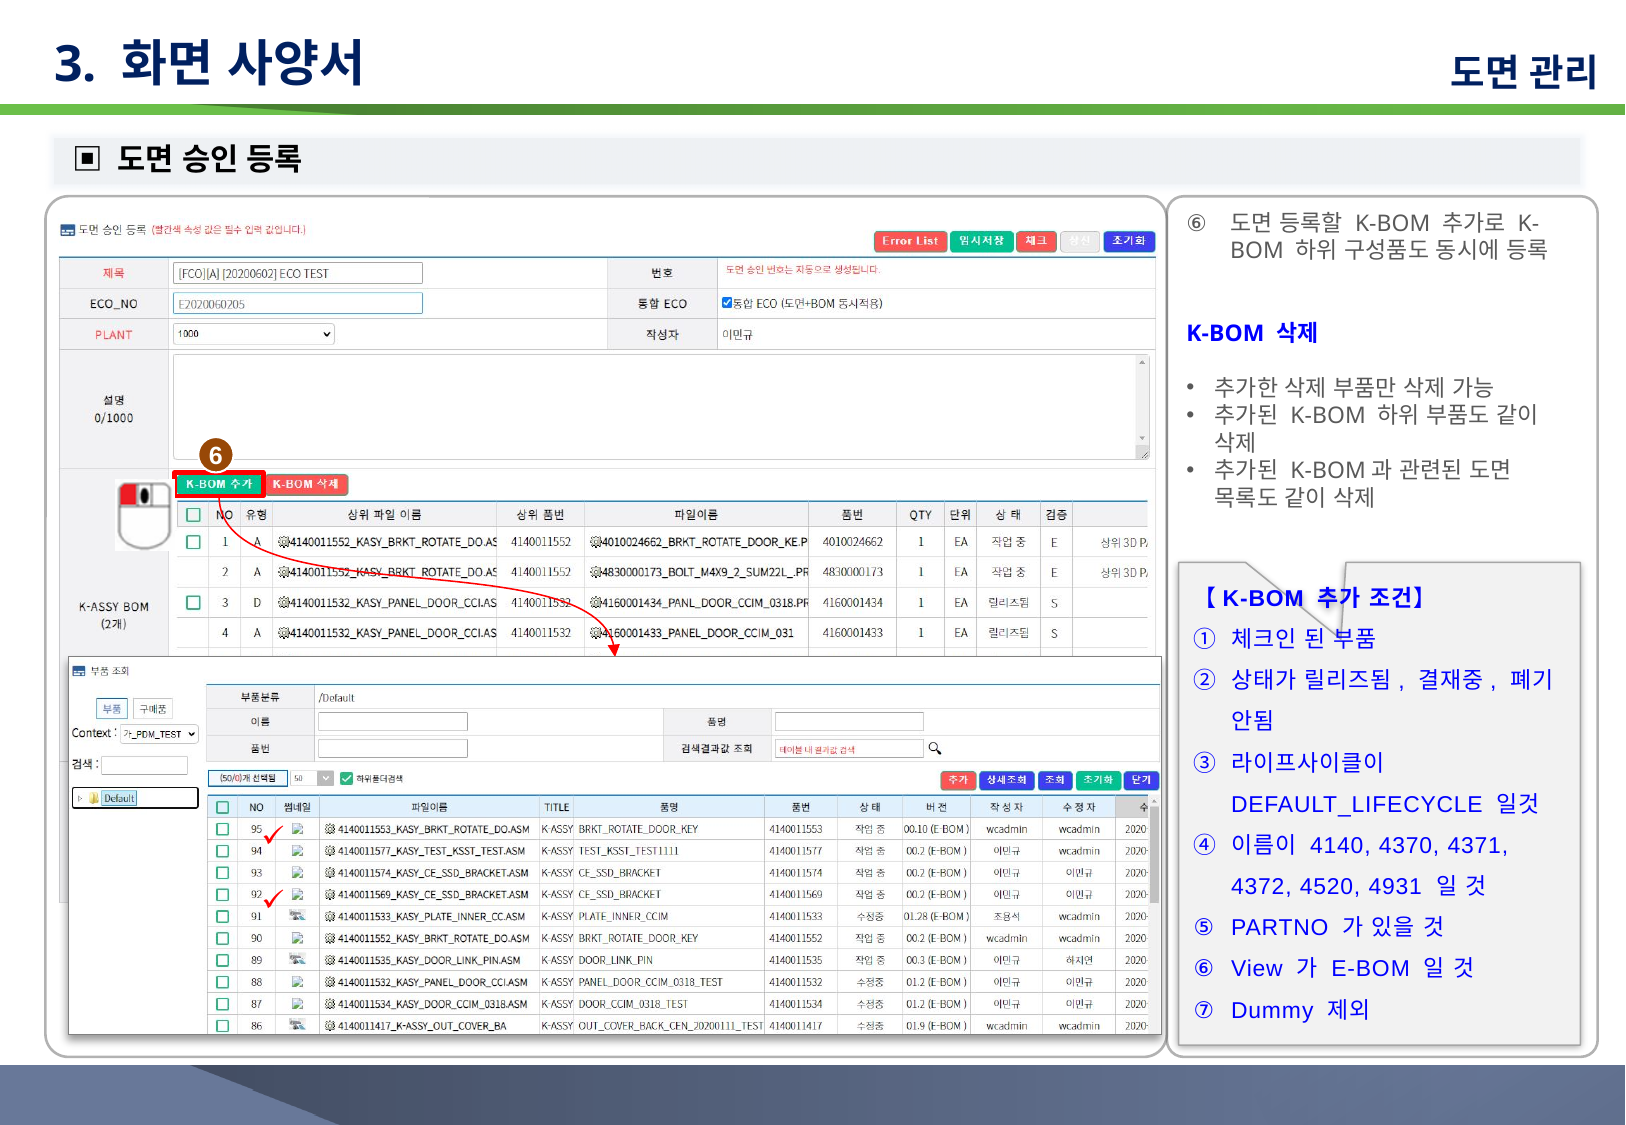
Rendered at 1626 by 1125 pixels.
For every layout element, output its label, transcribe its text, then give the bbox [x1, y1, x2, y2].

title 3. 화면 사양서 [54, 33, 1462, 91]
picture [57, 218, 1163, 1036]
picture [0, 104, 1625, 115]
text_box 도면 등록할 K-BOM 추가로 K-BOM 하위 구성품도 동시에 등록 K-BOM 삭제 추가한 삭제 부품만 삭제 가능 추가된 K-BOM 하위 부품도 같이 삭제 추가된 K-BOM과 관련된 도면 목록도 같이 삭제 [1164, 194, 1600, 1060]
text_box [52, 136, 1582, 186]
text_box ▣ 도면 승인 등록 [72, 140, 1593, 185]
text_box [336, 378, 498, 655]
text_box [43, 194, 1166, 1060]
text_box 도면 관리 [1249, 42, 1600, 100]
